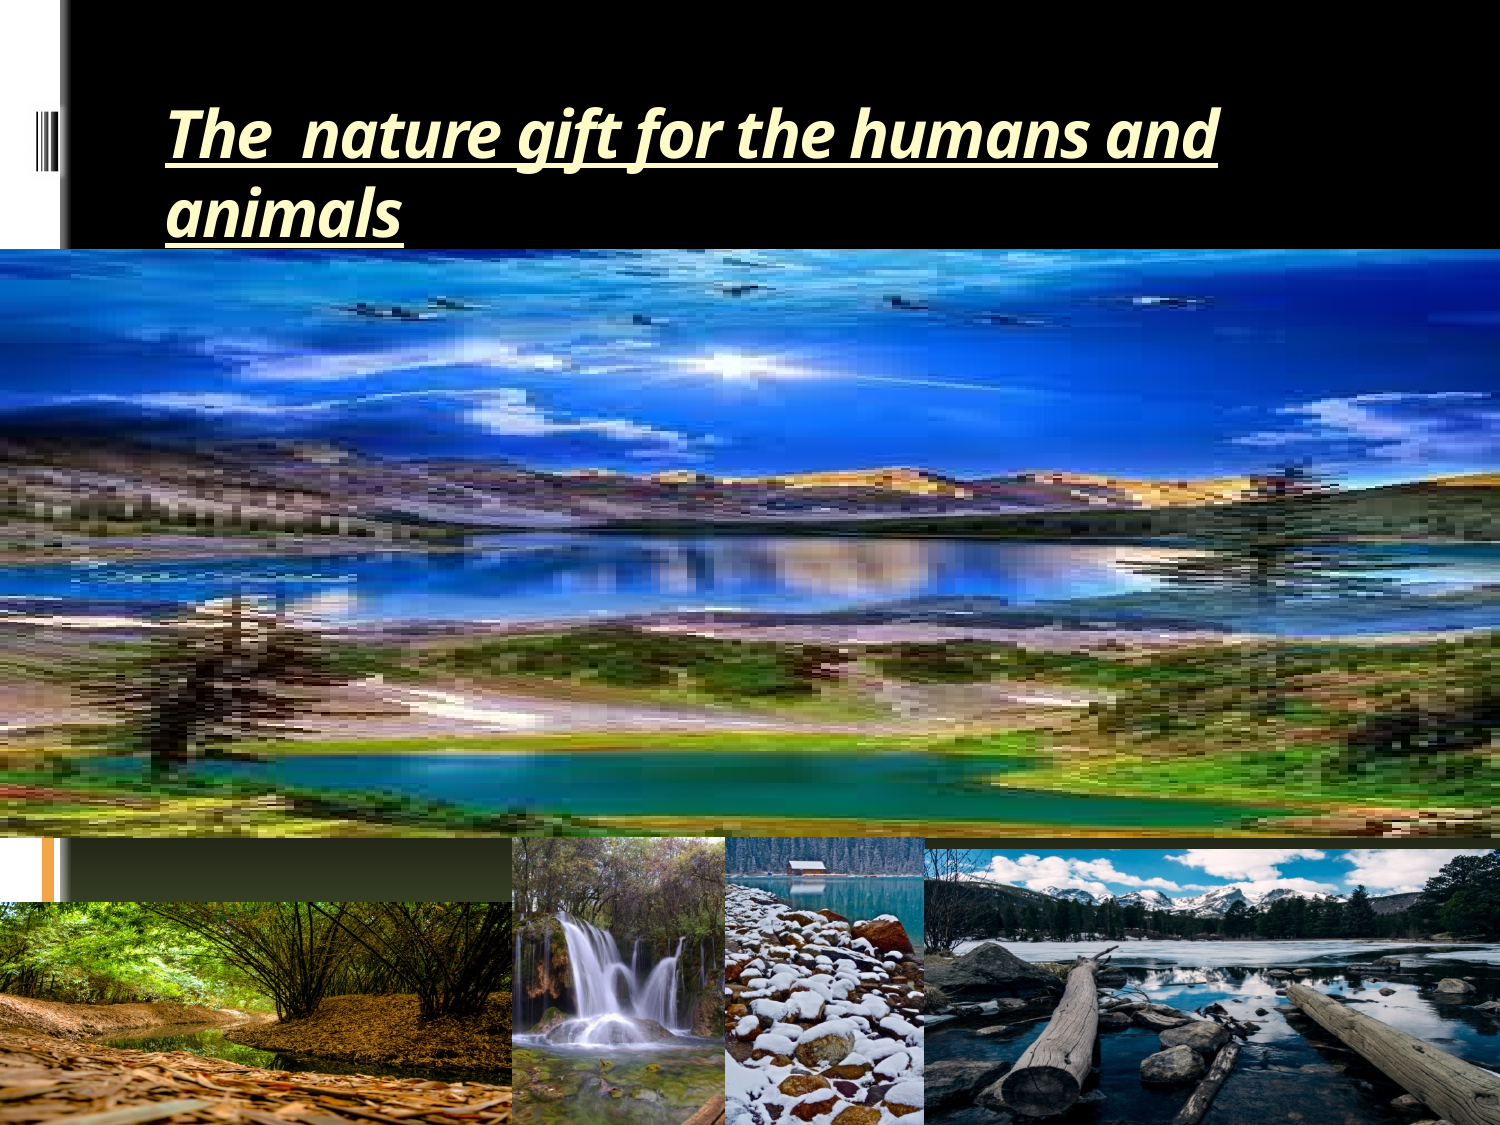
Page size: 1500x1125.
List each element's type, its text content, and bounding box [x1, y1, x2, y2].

title The nature gift for the humans and animals [150, 83, 1425, 234]
picture [924, 849, 1500, 1125]
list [0, 249, 1500, 838]
picture [0, 902, 505, 1125]
picture [511, 836, 717, 1125]
picture [724, 836, 926, 1125]
